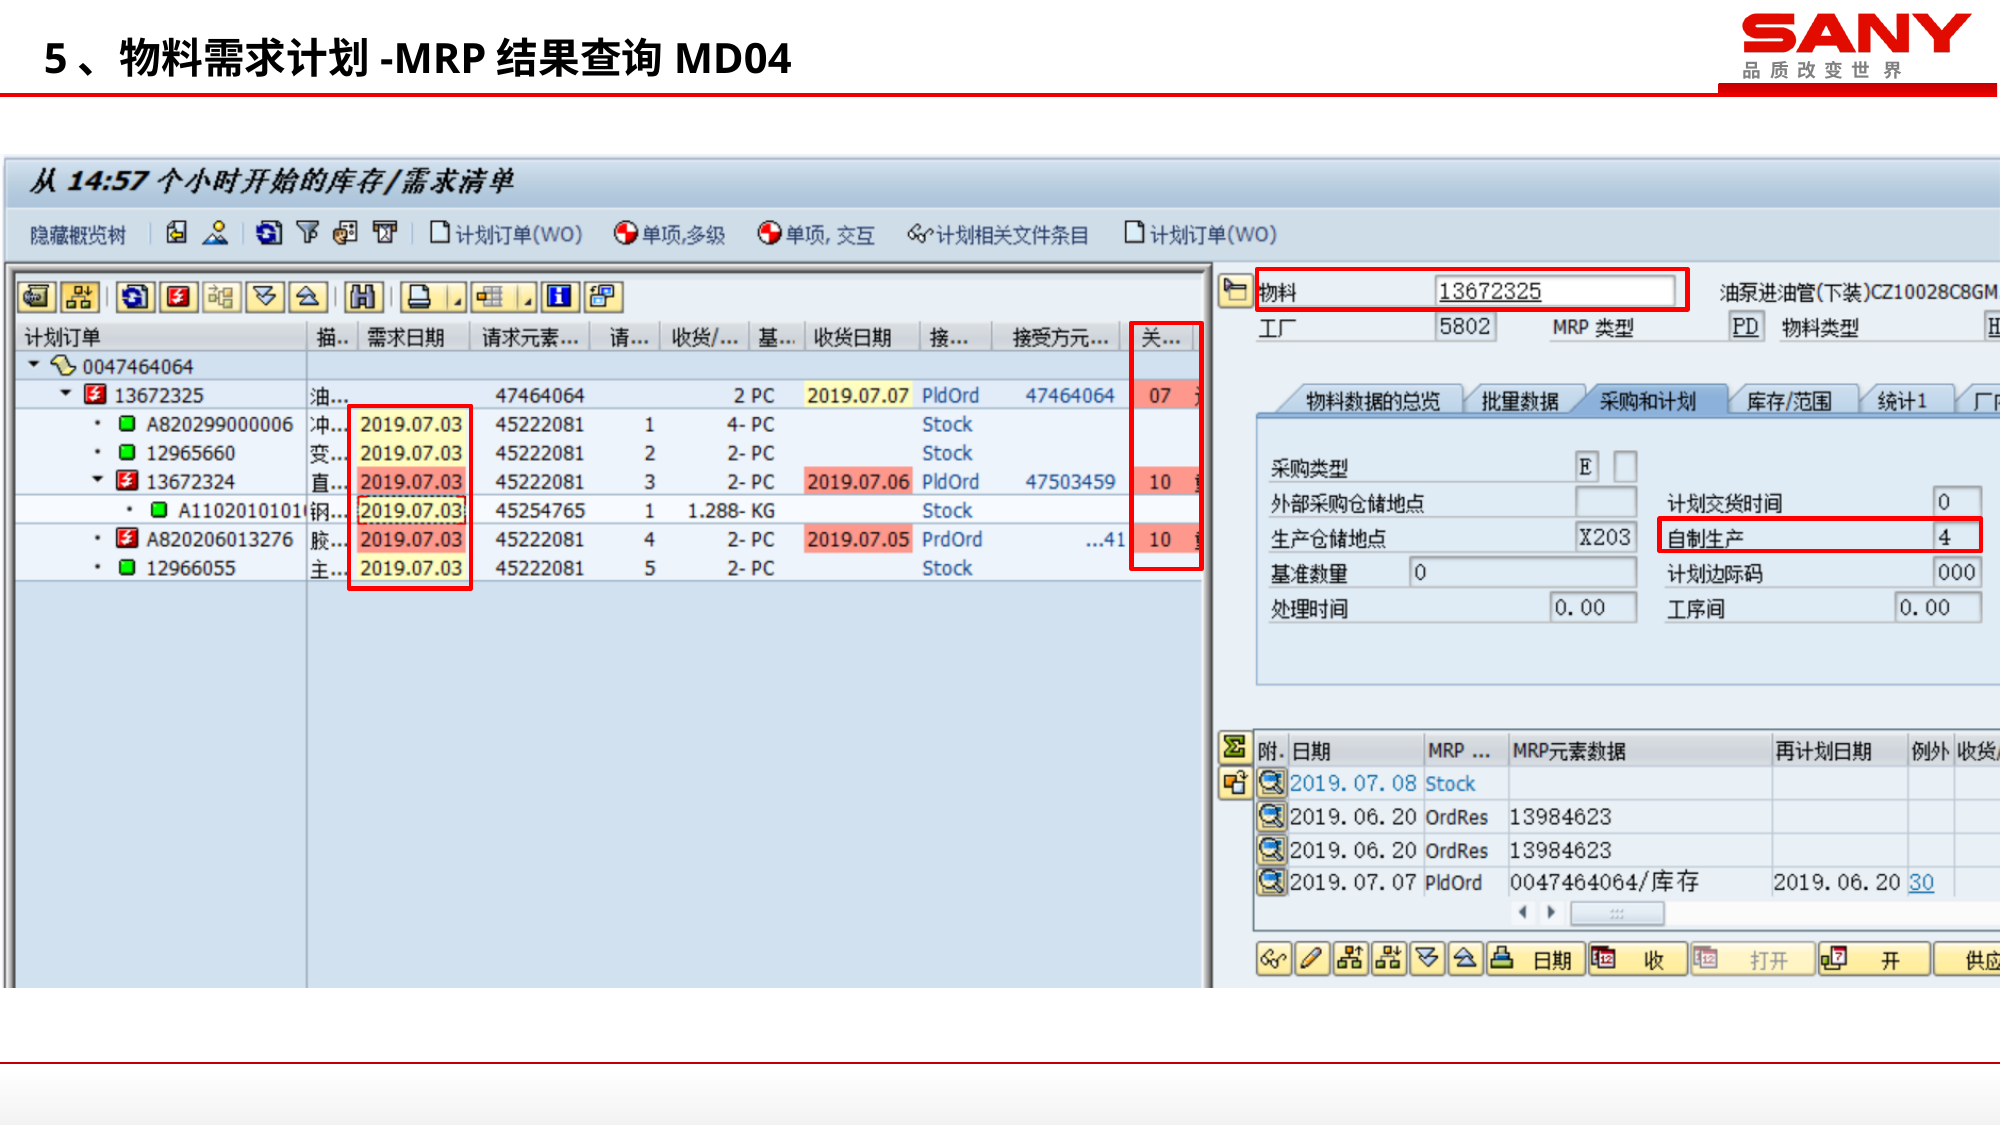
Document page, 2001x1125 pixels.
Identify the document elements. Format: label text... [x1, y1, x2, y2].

picture [1738, 5, 1978, 61]
picture [0, 154, 2000, 988]
text_box 5、物料需求计划-MRP结果查询MD04 [29, 24, 1270, 90]
